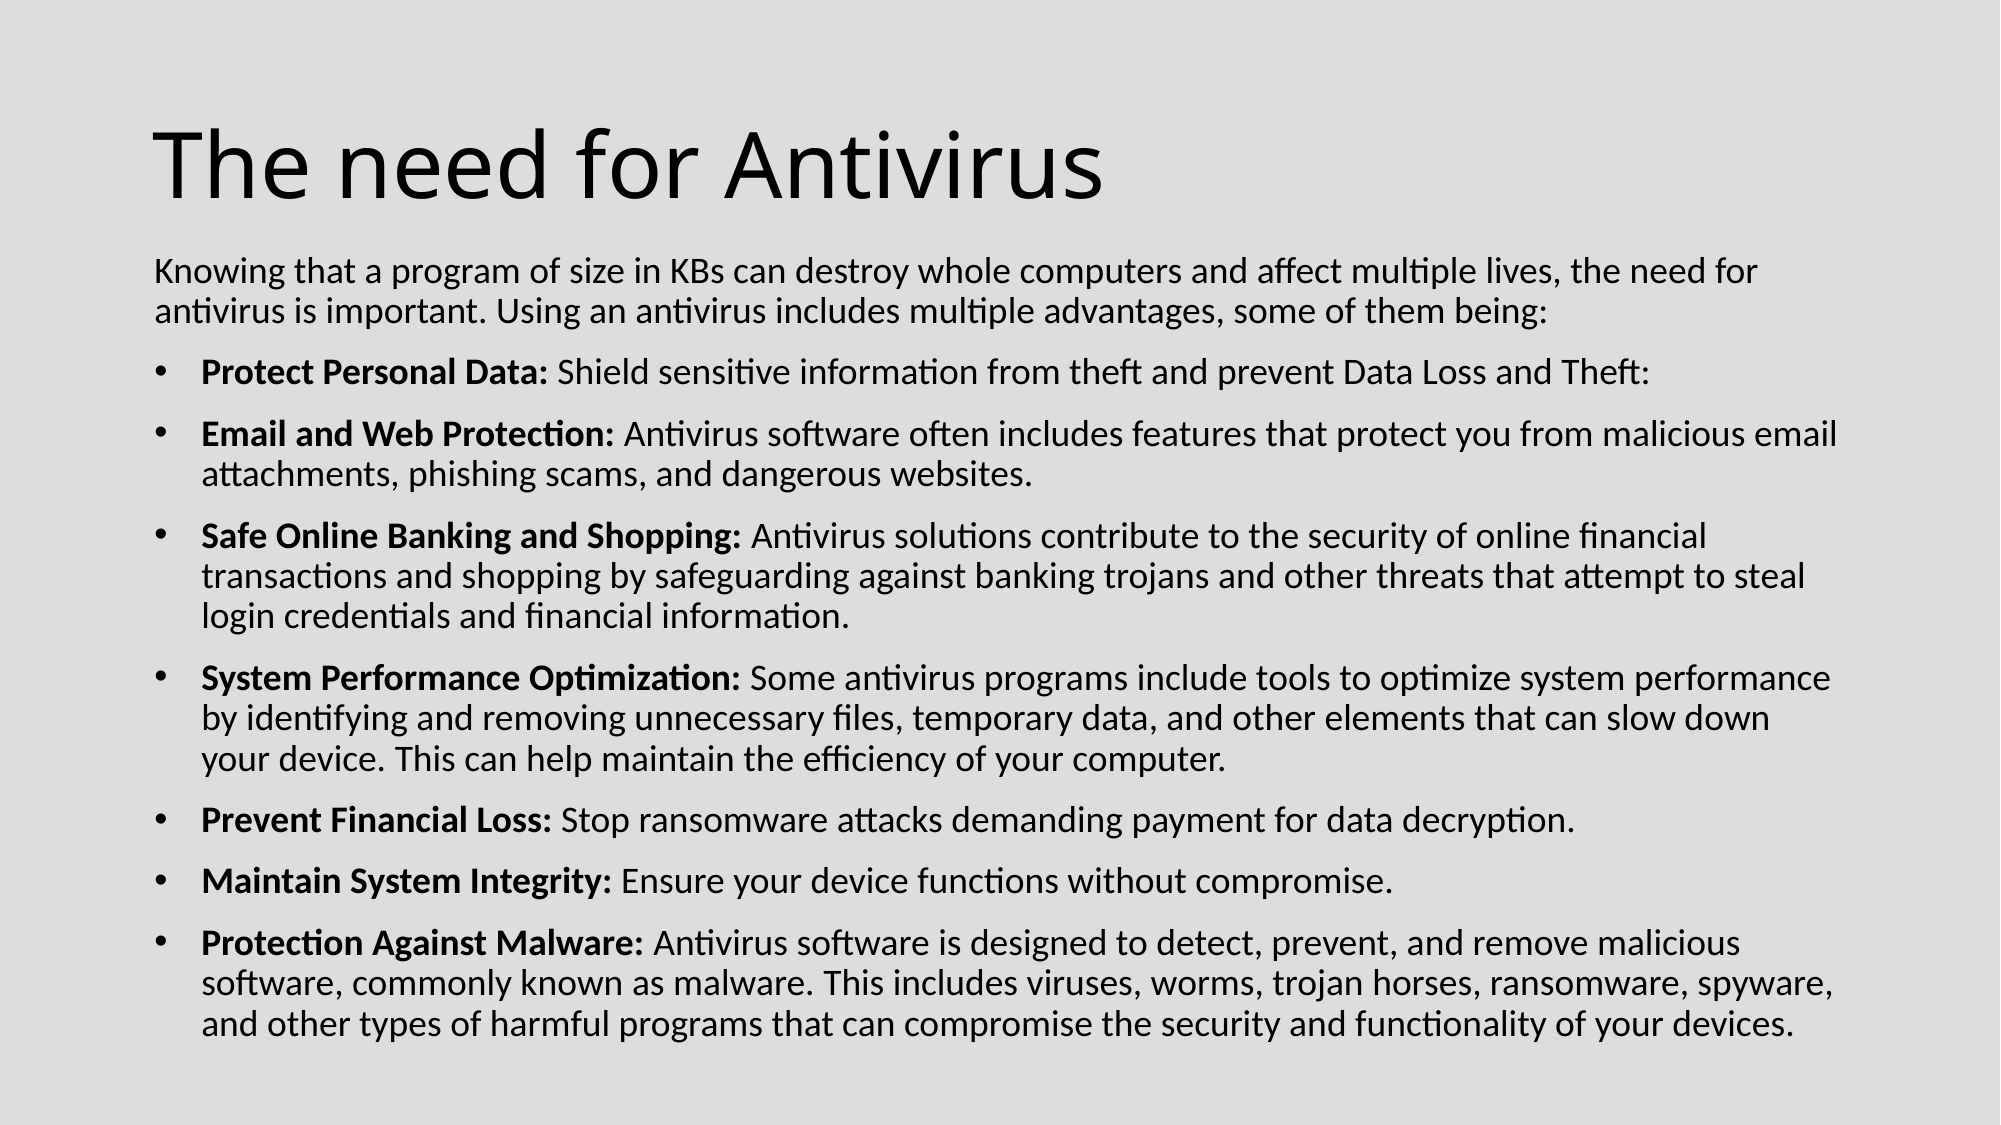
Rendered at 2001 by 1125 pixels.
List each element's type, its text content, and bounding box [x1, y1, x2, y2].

list Knowing that a program of size in KBs can destroy whole computers and affect multiple lives, the need for antivirus is important. Using an antivirus includes multiple advantages, some of them being: Protect Personal Data: Shield sensitive information from theft and prevent Data Loss and Theft: Email and Web Protection: Antivirus software often includes features that protect you from malicious email attachments, phishing scams, and dangerous websites. Safe Online Banking and Shopping: Antivirus solutions contribute to the security of online financial transactions and shopping by safeguarding against banking trojans and other threats that attempt to steal login credentials and financial information. System Performance Optimization: Some antivirus programs include tools to optimize system performance by identifying and removing unnecessary files, temporary data, and other elements that can slow down your device. This can help maintain the efficiency of your computer. Prevent Financial Loss: Stop ransomware attacks demanding payment for data decryption. Maintain System Integrity: Ensure your device functions without compromise. Protection Against Malware: Antivirus software is designed to detect, prevent, and remove malicious software, commonly known as malware. This includes viruses, worms, trojan horses, ransomware, spyware, and other types of harmful programs that can compromise the security and functionality of your devices. [139, 243, 1865, 958]
title The need for Antivirus [137, 59, 1863, 278]
